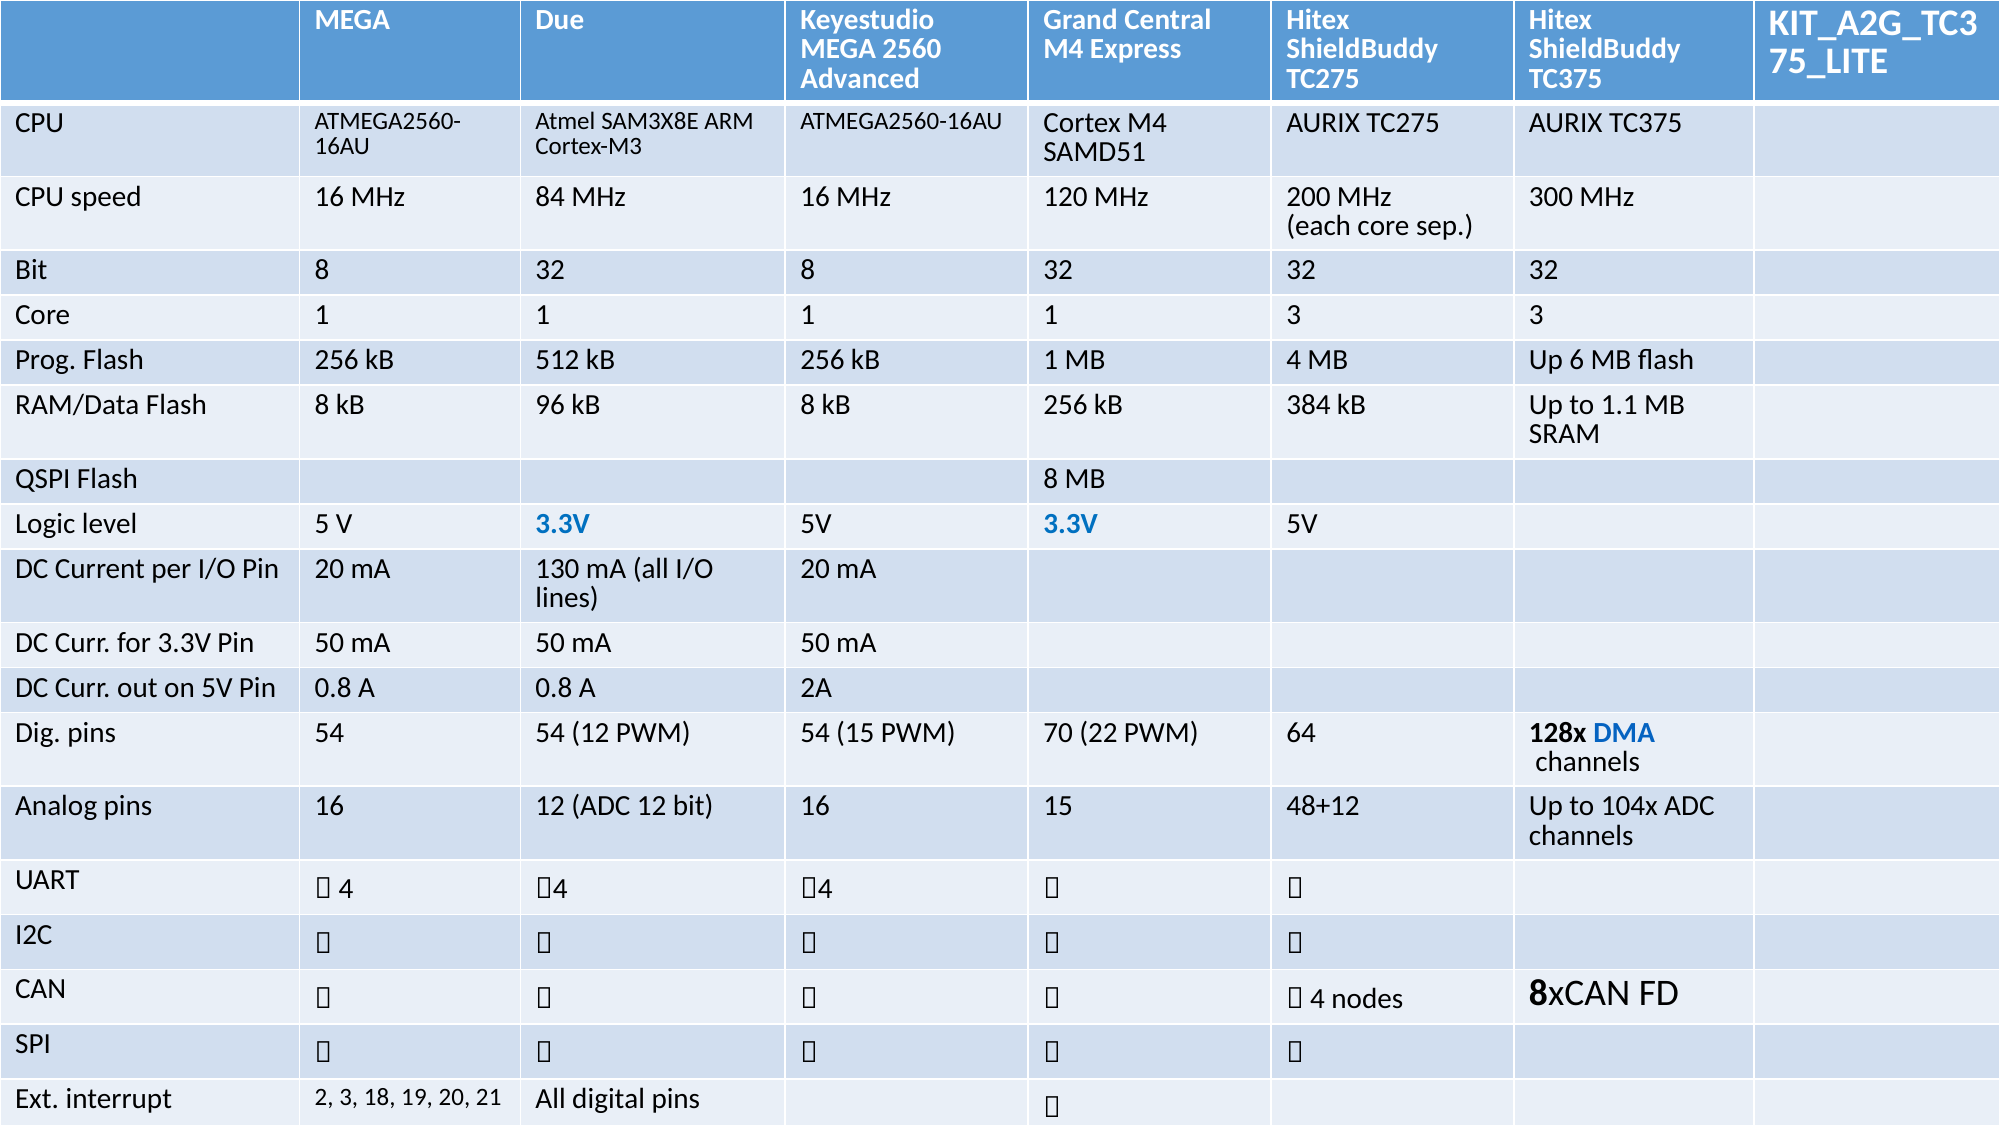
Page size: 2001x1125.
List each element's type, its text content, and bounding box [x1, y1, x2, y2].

table_cell [1515, 861, 1753, 914]
table_cell 50 mA [521, 623, 784, 667]
table_cell [1755, 251, 1999, 294]
table_cell Core [1, 296, 299, 339]
table_cell [1515, 505, 1753, 548]
table_cell 12 (ADC 12 bit) [521, 787, 784, 859]
table_cell [1029, 623, 1270, 667]
table_cell 64 [1272, 713, 1513, 785]
table_cell 256 kB [1029, 386, 1270, 458]
table_header Keyestudio MEGA 2560 Advanced [786, 1, 1027, 100]
table_cell 1 [300, 296, 520, 339]
table_cell 0.8 A [300, 668, 520, 712]
table_cell 128x DMA channels [1515, 713, 1753, 785]
table_cell [1755, 1080, 1999, 1125]
table_cell 3.3V [521, 505, 784, 548]
table_cell [1515, 1025, 1753, 1078]
table_cell 32 [1515, 251, 1753, 294]
table_cell Up to 104x ADC channels [1515, 787, 1753, 859]
table_cell ATMEGA2560-16AU [300, 106, 520, 176]
table_header Due [521, 1, 784, 100]
table_cell  [1272, 861, 1513, 914]
table_cell 1 MB [1029, 341, 1270, 384]
table_header Hitex ShieldBuddy TC375 [1515, 1, 1753, 100]
table_cell [1515, 668, 1753, 712]
table_cell [1755, 177, 1999, 249]
table_cell [1272, 623, 1513, 667]
table_cell  [300, 1025, 520, 1078]
table_cell  [1029, 1025, 1270, 1078]
table_cell 16 [786, 787, 1027, 859]
table_cell 1 [1029, 296, 1270, 339]
table_cell Cortex M4 SAMD51 [1029, 106, 1270, 176]
table_cell 0.8 A [521, 668, 784, 712]
table_cell [521, 460, 784, 503]
table_cell 2A [786, 668, 1027, 712]
table_cell [1272, 1080, 1513, 1125]
table_cell Ext. interrupt [1, 1080, 299, 1125]
table_cell [1755, 296, 1999, 339]
table_cell 256 kB [786, 341, 1027, 384]
table_cell [786, 460, 1027, 503]
table_cell 70 (22 PWM) [1029, 713, 1270, 785]
table_cell All digital pins [521, 1080, 784, 1125]
table_cell 32 [1272, 251, 1513, 294]
table_cell 54 (15 PWM) [786, 713, 1027, 785]
table_cell [1755, 970, 1999, 1023]
table_cell 1 [521, 296, 784, 339]
table_cell [1755, 668, 1999, 712]
table_cell 256 kB [300, 341, 520, 384]
table_cell Bit [1, 251, 299, 294]
table_cell 16 MHz [300, 177, 520, 249]
table_header Grand Central M4 Express [1029, 1, 1270, 100]
table_cell Logic level [1, 505, 299, 548]
table_cell 50 mA [300, 623, 520, 667]
table_cell Analog pins [1, 787, 299, 859]
table_cell 32 [521, 251, 784, 294]
table_cell  [521, 970, 784, 1023]
table_cell RAM/Data Flash [1, 386, 299, 458]
table_cell [300, 460, 520, 503]
table_cell 120 MHz [1029, 177, 1270, 249]
table_cell [1029, 550, 1270, 622]
table_cell [1755, 623, 1999, 667]
table_cell 54 [300, 713, 520, 785]
table_cell [1515, 623, 1753, 667]
table_cell 5V [1272, 505, 1513, 548]
table_cell Up to 1.1 MB SRAM [1515, 386, 1753, 458]
table_cell [1755, 341, 1999, 384]
table_cell AURIX TC375 [1515, 106, 1753, 176]
table_cell 1 [786, 296, 1027, 339]
table_cell UART [1, 861, 299, 914]
table_cell 8 [786, 251, 1027, 294]
table_cell [1755, 915, 1999, 969]
table_cell 84 MHz [521, 177, 784, 249]
table_cell 8 kB [300, 386, 520, 458]
table_cell 4 MB [1272, 341, 1513, 384]
table_cell I2C [1, 915, 299, 969]
table_cell  [521, 915, 784, 969]
table_cell  [1029, 1080, 1270, 1125]
table_cell [1272, 668, 1513, 712]
table_cell  [1272, 915, 1513, 969]
table_cell CPU speed [1, 177, 299, 249]
table_cell [1029, 668, 1270, 712]
table_cell [1515, 1080, 1753, 1125]
table_cell 5V [786, 505, 1027, 548]
table_cell [1755, 386, 1999, 458]
table_cell AURIX TC275 [1272, 106, 1513, 176]
table_header MEGA [300, 1, 520, 100]
table_cell 8 MB [1029, 460, 1270, 503]
table_cell 4 [521, 861, 784, 914]
table_cell  [786, 1025, 1027, 1078]
table_cell [1755, 861, 1999, 914]
table_cell 8 kB [786, 386, 1027, 458]
table_cell 20 mA [786, 550, 1027, 622]
table_cell CPU [1, 106, 299, 176]
table_cell  [1029, 915, 1270, 969]
table_header KIT_A2G_TC375_LITE [1755, 1, 1999, 100]
table_cell [1755, 106, 1999, 176]
table_cell 300 MHz [1515, 177, 1753, 249]
table_cell 200 MHz (each core sep.) [1272, 177, 1513, 249]
table_cell Up 6 MB flash [1515, 341, 1753, 384]
table_cell 16 [300, 787, 520, 859]
table_cell 96 kB [521, 386, 784, 458]
table_cell  4 [300, 861, 520, 914]
table_cell [1272, 550, 1513, 622]
table_cell  [786, 915, 1027, 969]
table_cell Prog. Flash [1, 341, 299, 384]
table_cell  [786, 970, 1027, 1023]
table_cell [1515, 915, 1753, 969]
table_cell  [300, 970, 520, 1023]
table_cell  [300, 915, 520, 969]
table_cell 50 mA [786, 623, 1027, 667]
table_cell  [521, 1025, 784, 1078]
table_cell CAN [1, 970, 299, 1023]
table_cell 3 [1272, 296, 1513, 339]
table_cell 20 mA [300, 550, 520, 622]
table_cell Atmel SAM3X8E ARM Cortex-M3 [521, 106, 784, 176]
table_cell [1755, 713, 1999, 785]
table_cell  [1272, 1025, 1513, 1078]
table_cell 32 [1029, 251, 1270, 294]
table_cell [1755, 505, 1999, 548]
table_cell 2, 3, 18, 19, 20, 21 [300, 1080, 520, 1125]
table_cell 15 [1029, 787, 1270, 859]
table_cell [1755, 787, 1999, 859]
table_header Hitex ShieldBuddy TC275 [1272, 1, 1513, 100]
table_header [1, 1, 299, 100]
table_cell  [1029, 861, 1270, 914]
table_cell 8xCAN FD [1515, 970, 1753, 1023]
table_cell SPI [1, 1025, 299, 1078]
table_cell 3 [1515, 296, 1753, 339]
table_cell QSPI Flash [1, 460, 299, 503]
table_cell [1755, 1025, 1999, 1078]
table_cell 16 MHz [786, 177, 1027, 249]
table_cell 130 mA (all I/O lines) [521, 550, 784, 622]
table_cell DC Curr. for 3.3V Pin [1, 623, 299, 667]
table_cell Dig. pins [1, 713, 299, 785]
table_cell 384 kB [1272, 386, 1513, 458]
table_cell 512 kB [521, 341, 784, 384]
table_cell [1515, 460, 1753, 503]
table_cell [1755, 460, 1999, 503]
table_cell [1515, 550, 1753, 622]
table_cell [1272, 460, 1513, 503]
table_cell DC Curr. out on 5V Pin [1, 668, 299, 712]
table_cell 54 (12 PWM) [521, 713, 784, 785]
table_cell 4 [786, 861, 1027, 914]
table_cell 8 [300, 251, 520, 294]
table_cell 48+12 [1272, 787, 1513, 859]
table_cell ATMEGA2560-16AU [786, 106, 1027, 176]
table_cell  4 nodes [1272, 970, 1513, 1023]
table_cell 3.3V [1029, 505, 1270, 548]
table_cell  [1029, 970, 1270, 1023]
table_cell 5 V [300, 505, 520, 548]
table_cell DC Current per I/O Pin [1, 550, 299, 622]
table_cell [786, 1080, 1027, 1125]
table_cell [1755, 550, 1999, 622]
